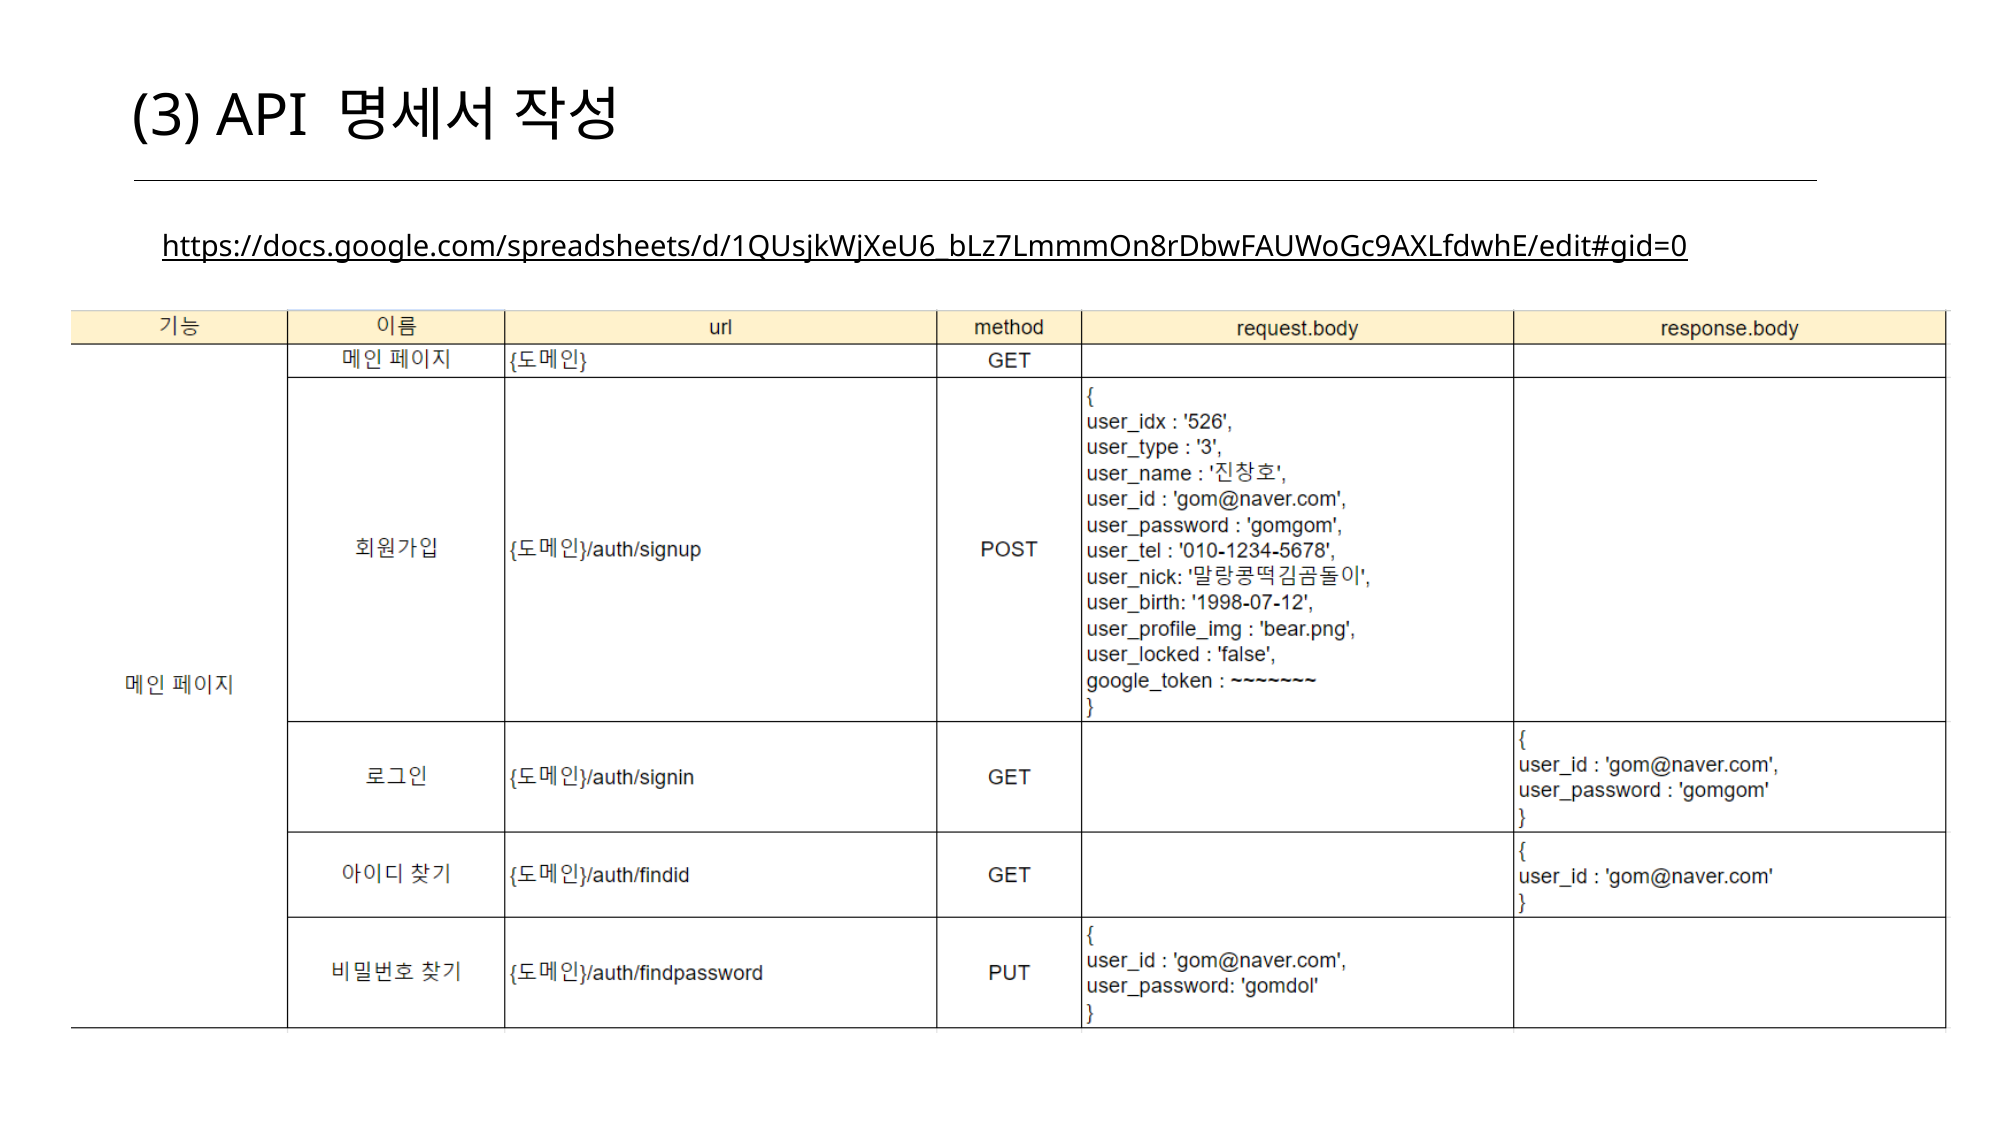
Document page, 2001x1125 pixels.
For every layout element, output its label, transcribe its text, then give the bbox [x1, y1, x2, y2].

text_box (3) API 명세서 작성 [117, 69, 636, 154]
text_box https://docs.google.com/spreadsheets/d/1QUsjkWjXeU6_bLz7LmmmOn8rDbwFAUWoGc9AXLfdwhE/edit#gid=0 [147, 219, 1711, 275]
picture [71, 309, 1951, 1033]
